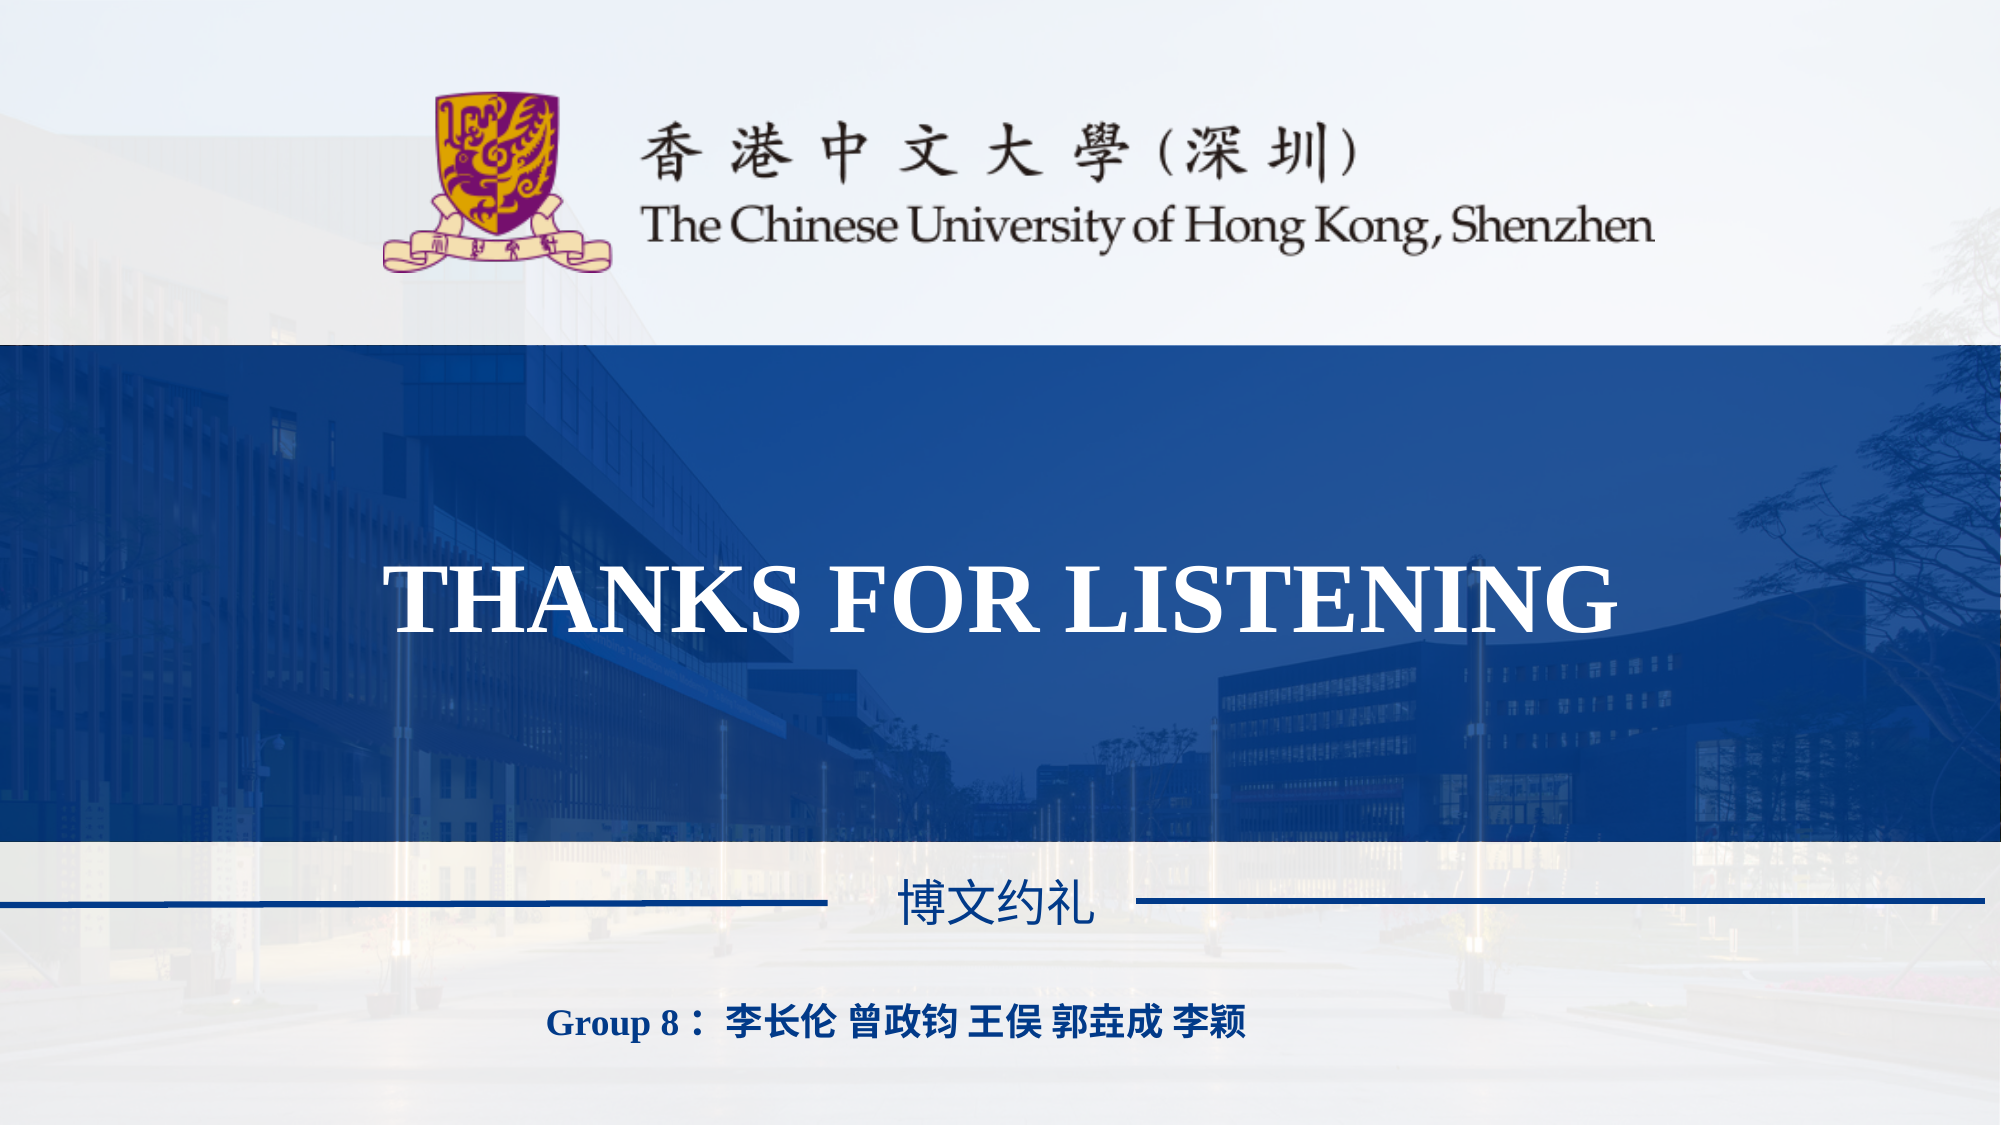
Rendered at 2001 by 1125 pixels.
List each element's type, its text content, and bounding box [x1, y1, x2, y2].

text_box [0, 902, 828, 906]
picture [0, 345, 2001, 842]
text_box 博文约礼 [663, 863, 1329, 939]
text_box Group 8：李长伦 曾政钧 王俣 郭垚成 李颖 [530, 990, 1263, 1050]
picture [316, 82, 1684, 287]
